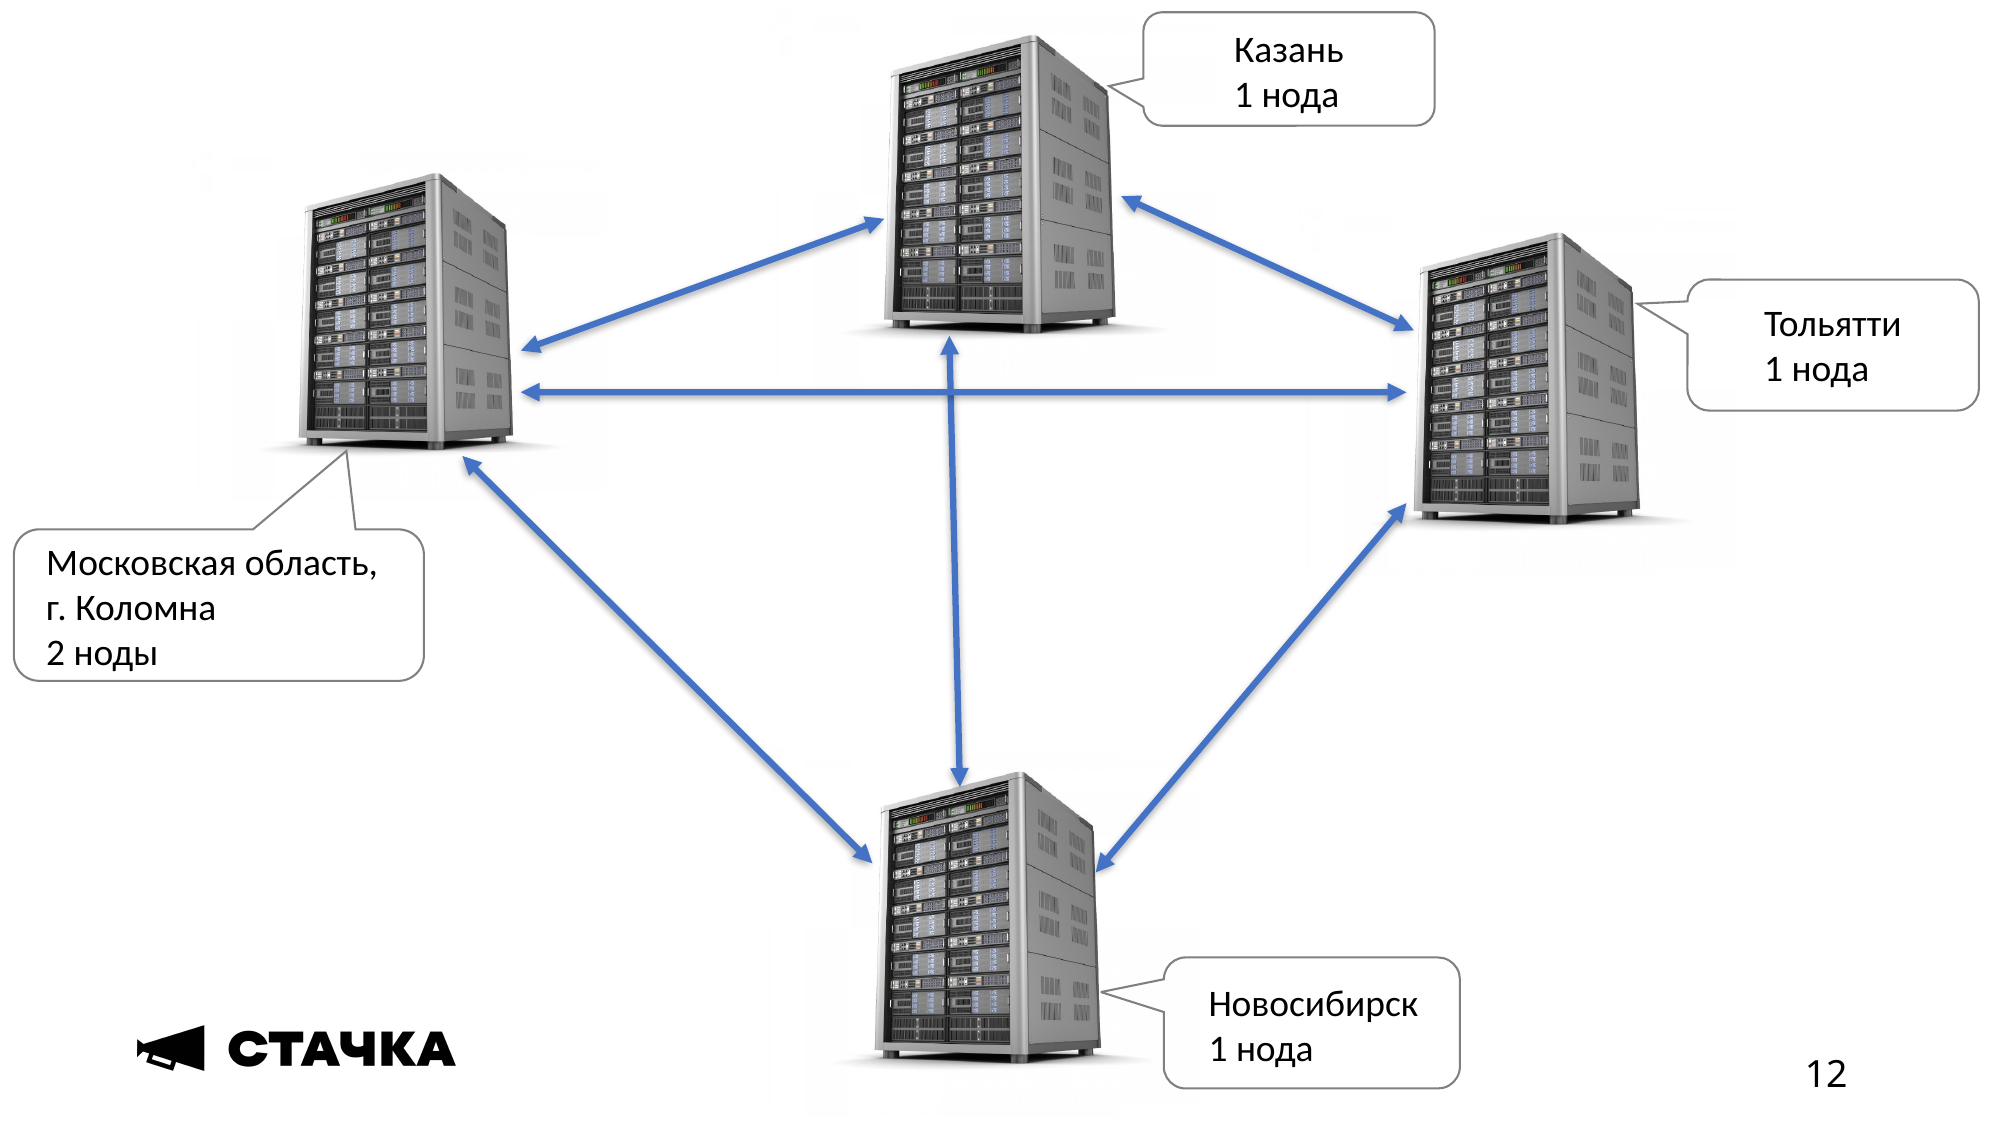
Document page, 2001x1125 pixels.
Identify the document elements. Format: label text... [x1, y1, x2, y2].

picture [767, 10, 1216, 388]
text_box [1121, 196, 1414, 331]
text_box Казань 1 нода [1220, 17, 1359, 123]
picture [1299, 208, 1738, 578]
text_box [949, 335, 960, 392]
text_box Тольятти 1 нода [1749, 292, 1917, 397]
picture [190, 150, 606, 501]
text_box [949, 400, 960, 787]
slide_number 13 [1412, 1042, 1863, 1103]
text_box [12, 507, 409, 682]
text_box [462, 455, 873, 864]
picture [760, 747, 1199, 1117]
text_box Новосибирск 1 нода [1202, 971, 1460, 1077]
text_box [1742, 278, 1980, 412]
text_box [1218, 11, 1436, 127]
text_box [1095, 503, 1407, 873]
text_box [1202, 1077, 1459, 1090]
text_box Московская область, г. Коломна 2 ноды [31, 530, 447, 680]
picture [137, 1022, 456, 1073]
text_box [1202, 956, 1460, 971]
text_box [520, 218, 885, 351]
